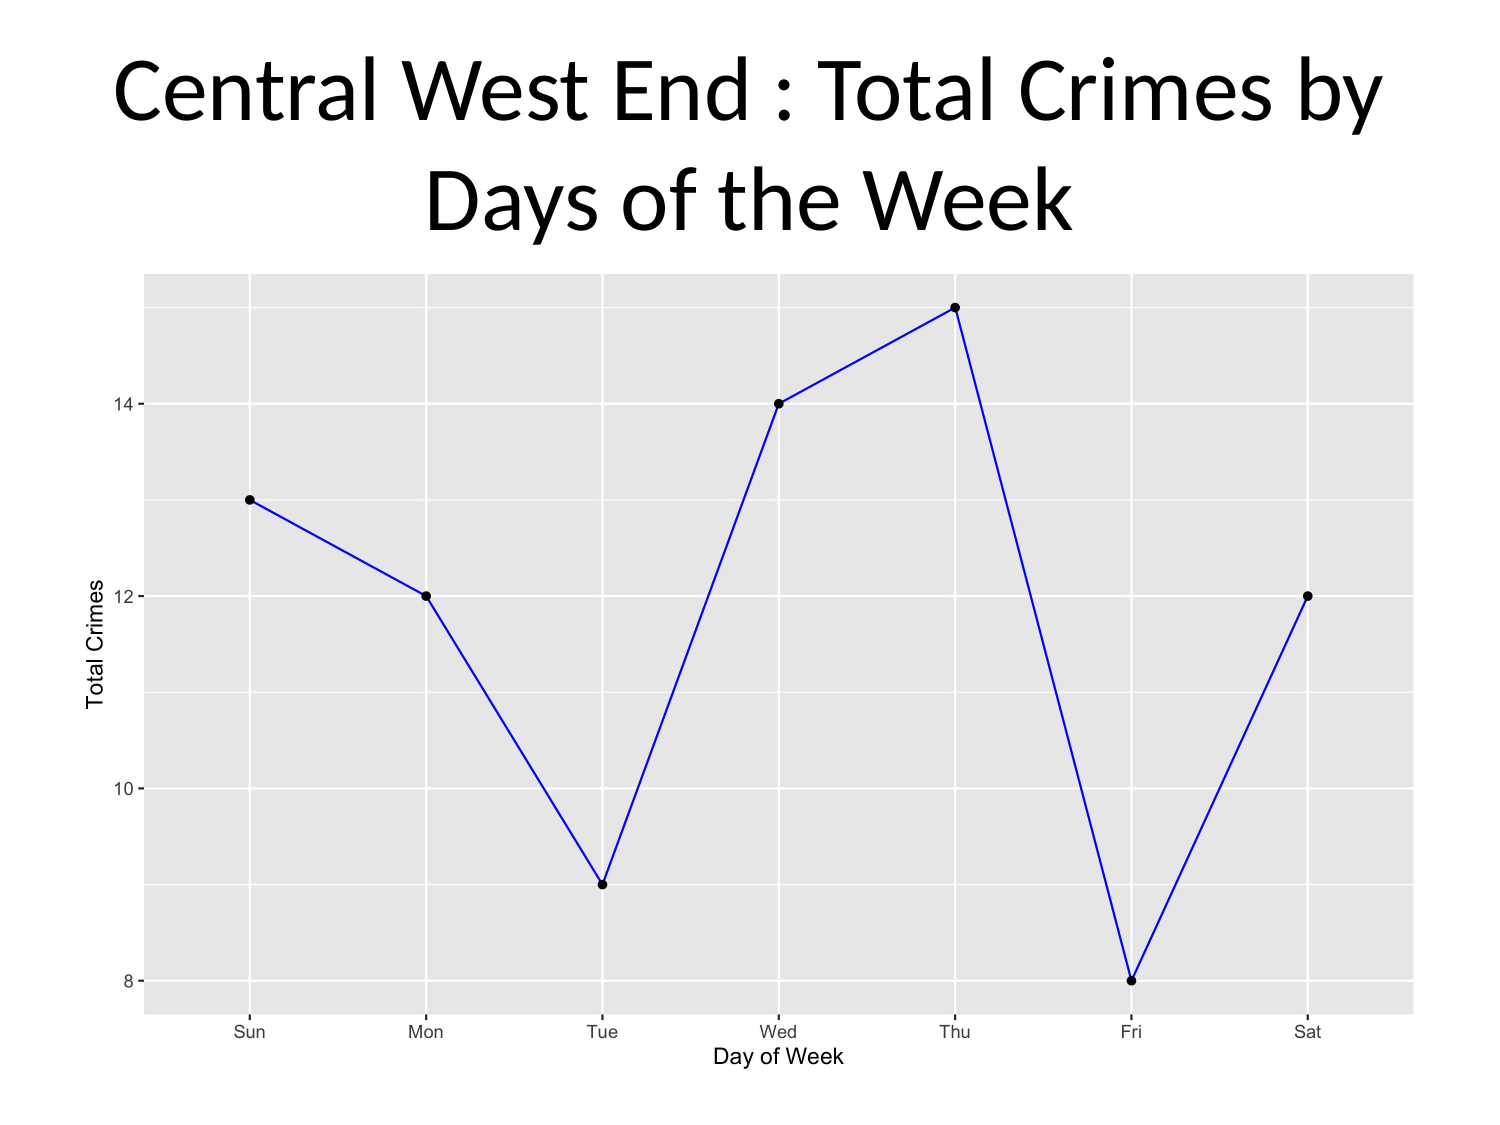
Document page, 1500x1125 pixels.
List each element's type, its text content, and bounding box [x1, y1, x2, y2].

title Central West End : Total Crimes by Days of the Week [75, 45, 1425, 233]
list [74, 262, 1426, 1081]
